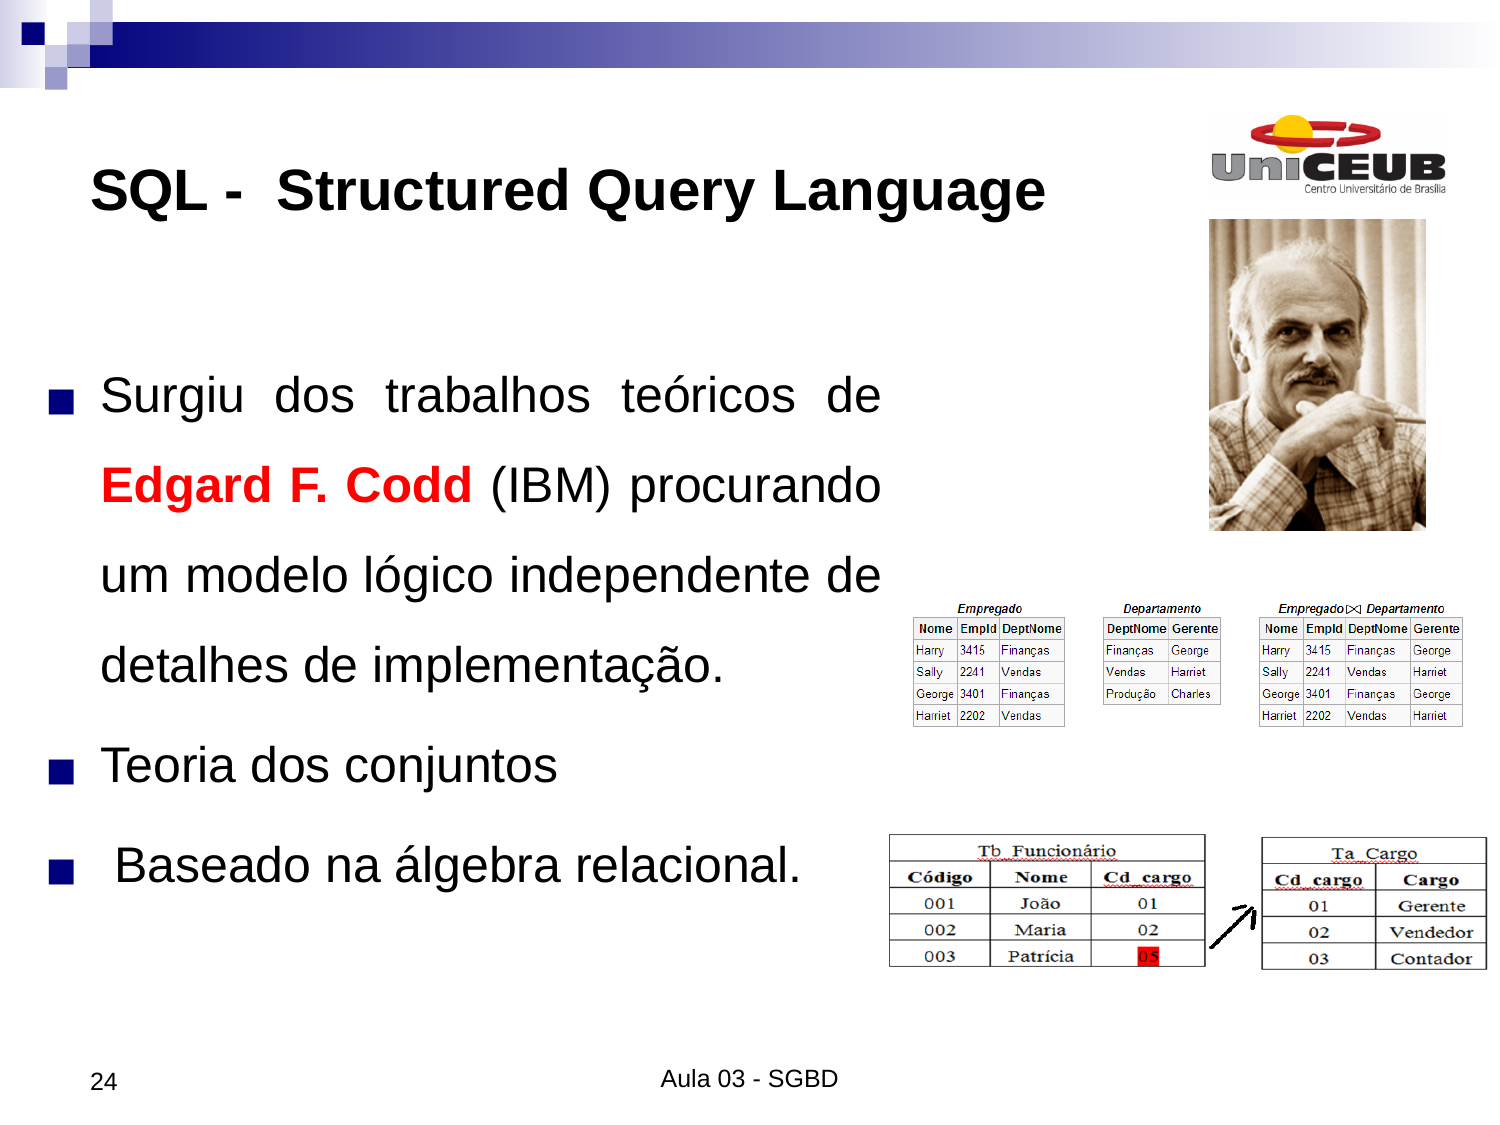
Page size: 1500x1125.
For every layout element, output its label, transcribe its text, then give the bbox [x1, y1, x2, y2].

text_box Aula 03 - SGBD [512, 1024, 988, 1100]
title SQL - Structured Query Language [75, 75, 1425, 300]
picture [1209, 219, 1426, 531]
list Surgiu dos trabalhos teóricos de Edgard F. Codd (IBM) procurando um modelo lógico independente de detalhes de implementação. Teoria dos conjuntos Baseado na álgebra relacional. [29, 324, 898, 1055]
picture [883, 825, 1497, 978]
picture [903, 585, 1483, 734]
text_box ‹#› [75, 1055, 425, 1103]
picture [1210, 113, 1448, 195]
